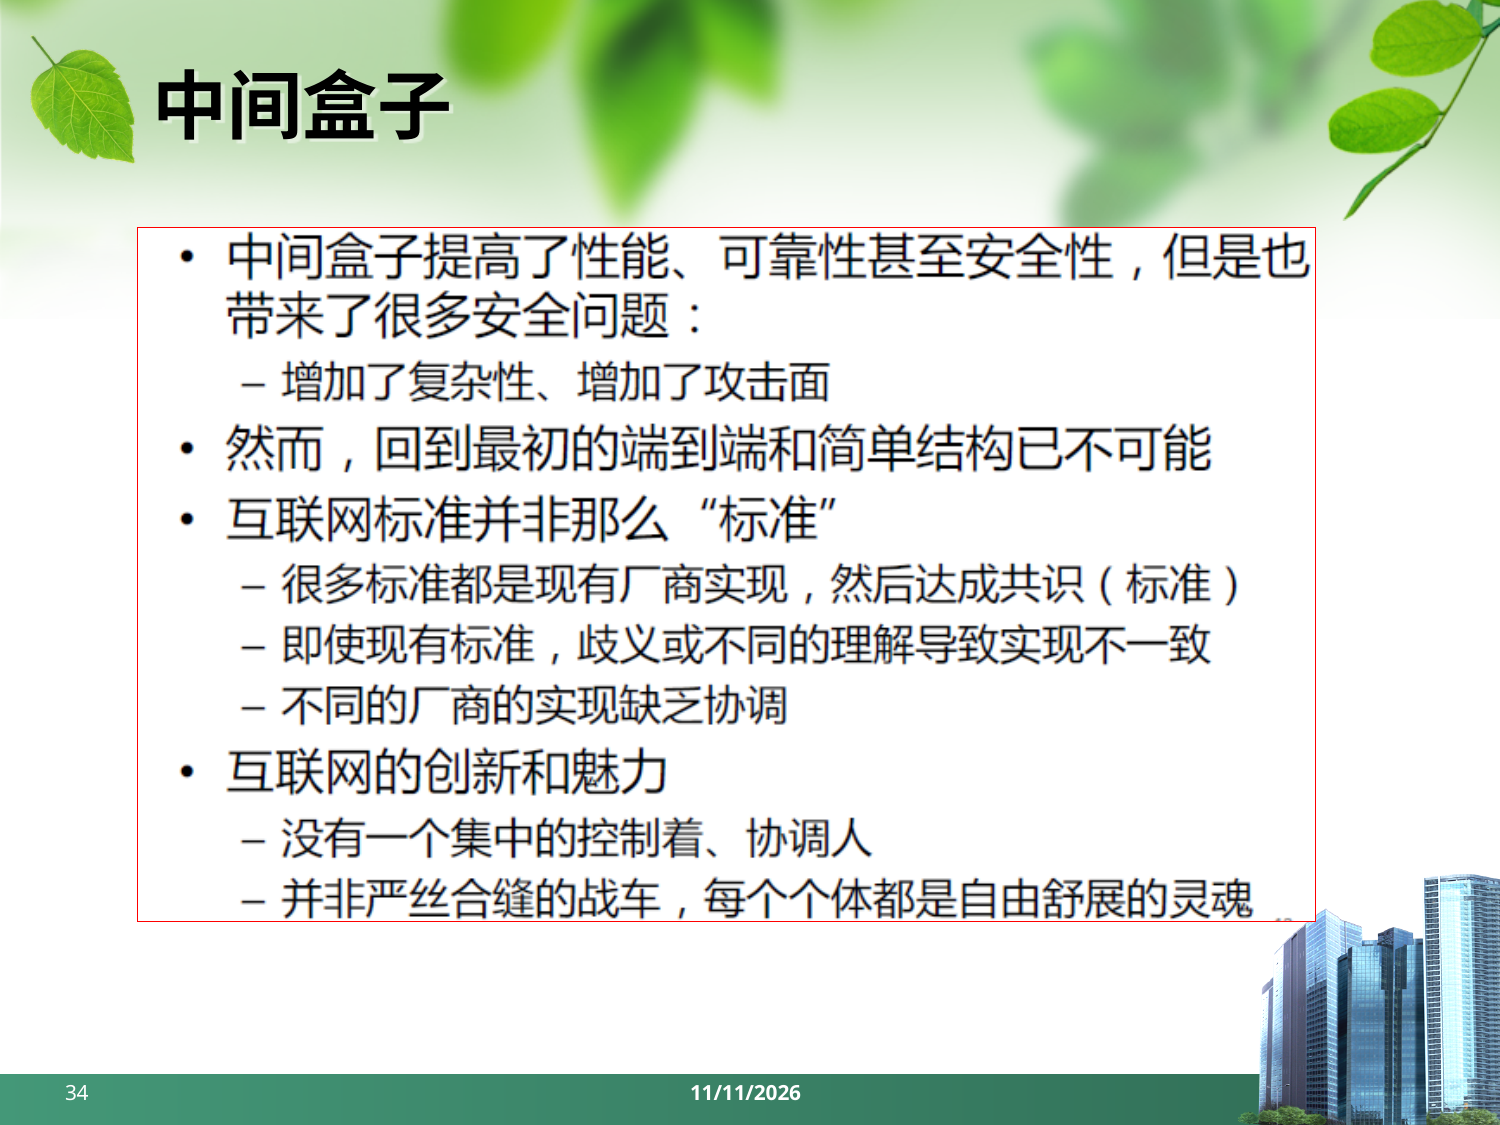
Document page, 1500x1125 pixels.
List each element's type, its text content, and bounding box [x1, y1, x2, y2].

picture [0, 0, 1500, 922]
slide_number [675, 1072, 1025, 1113]
title 中间盒子 [137, 57, 1325, 150]
slide_number 34 [50, 1072, 138, 1113]
